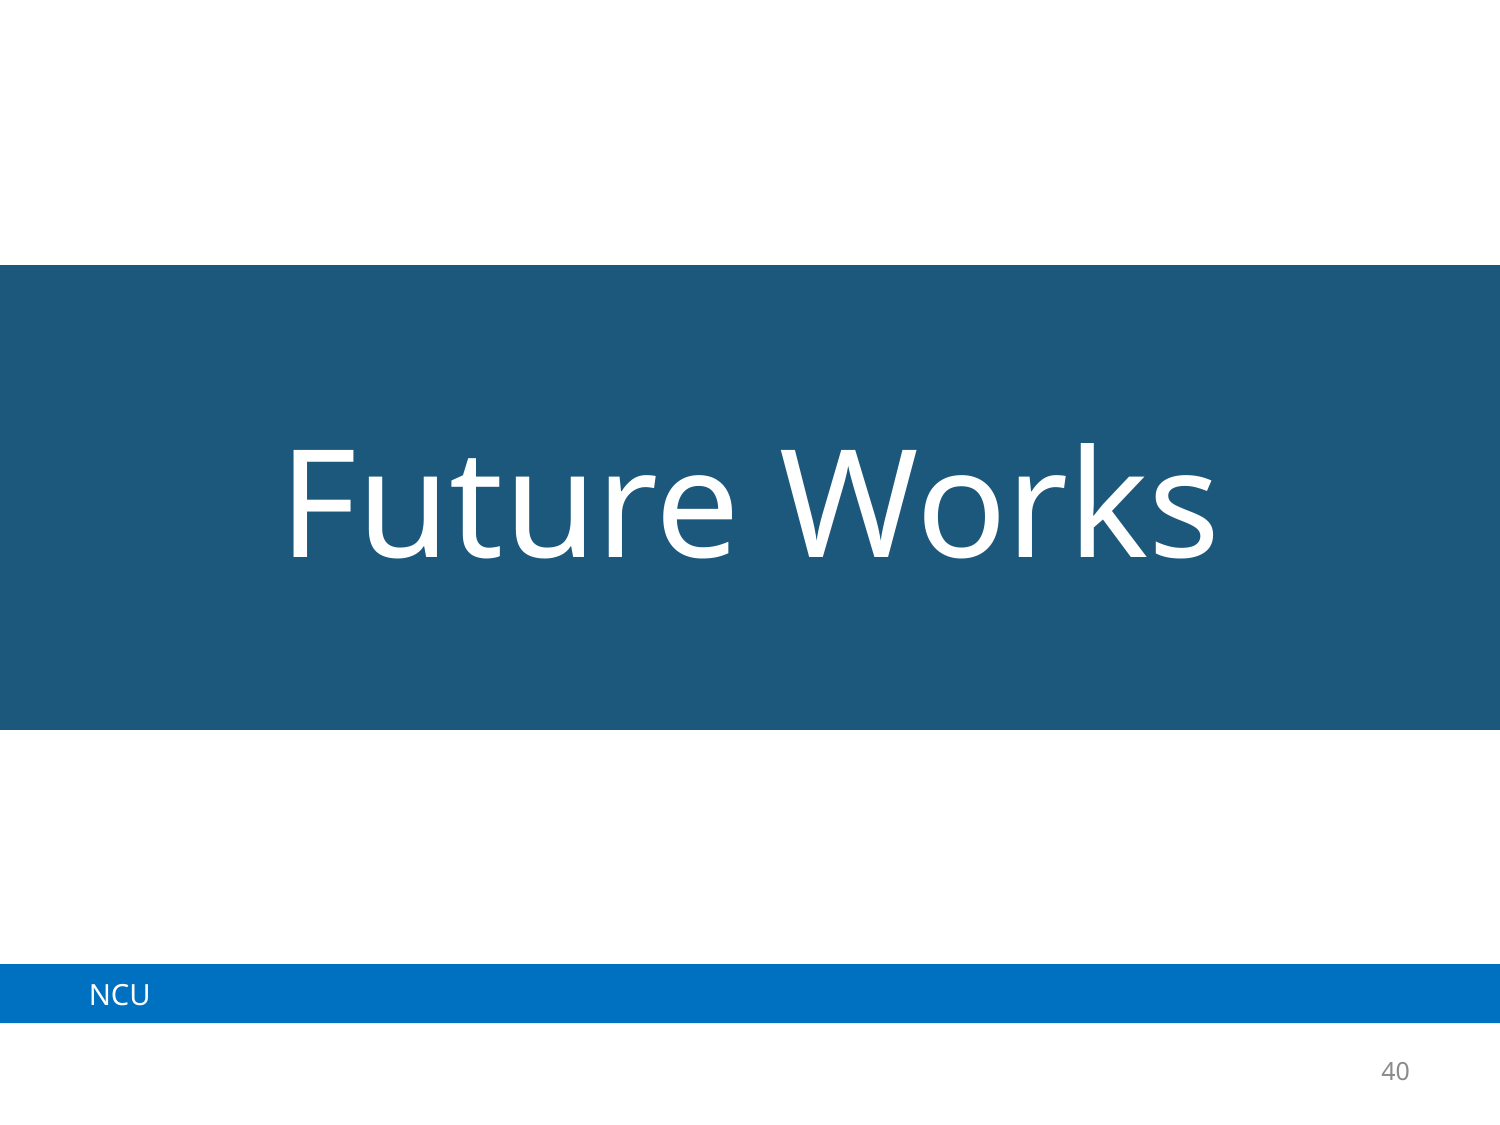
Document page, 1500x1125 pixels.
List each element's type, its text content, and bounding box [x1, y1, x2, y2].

slide_number 40 [1074, 1042, 1425, 1103]
title Future Works [0, 265, 1500, 730]
